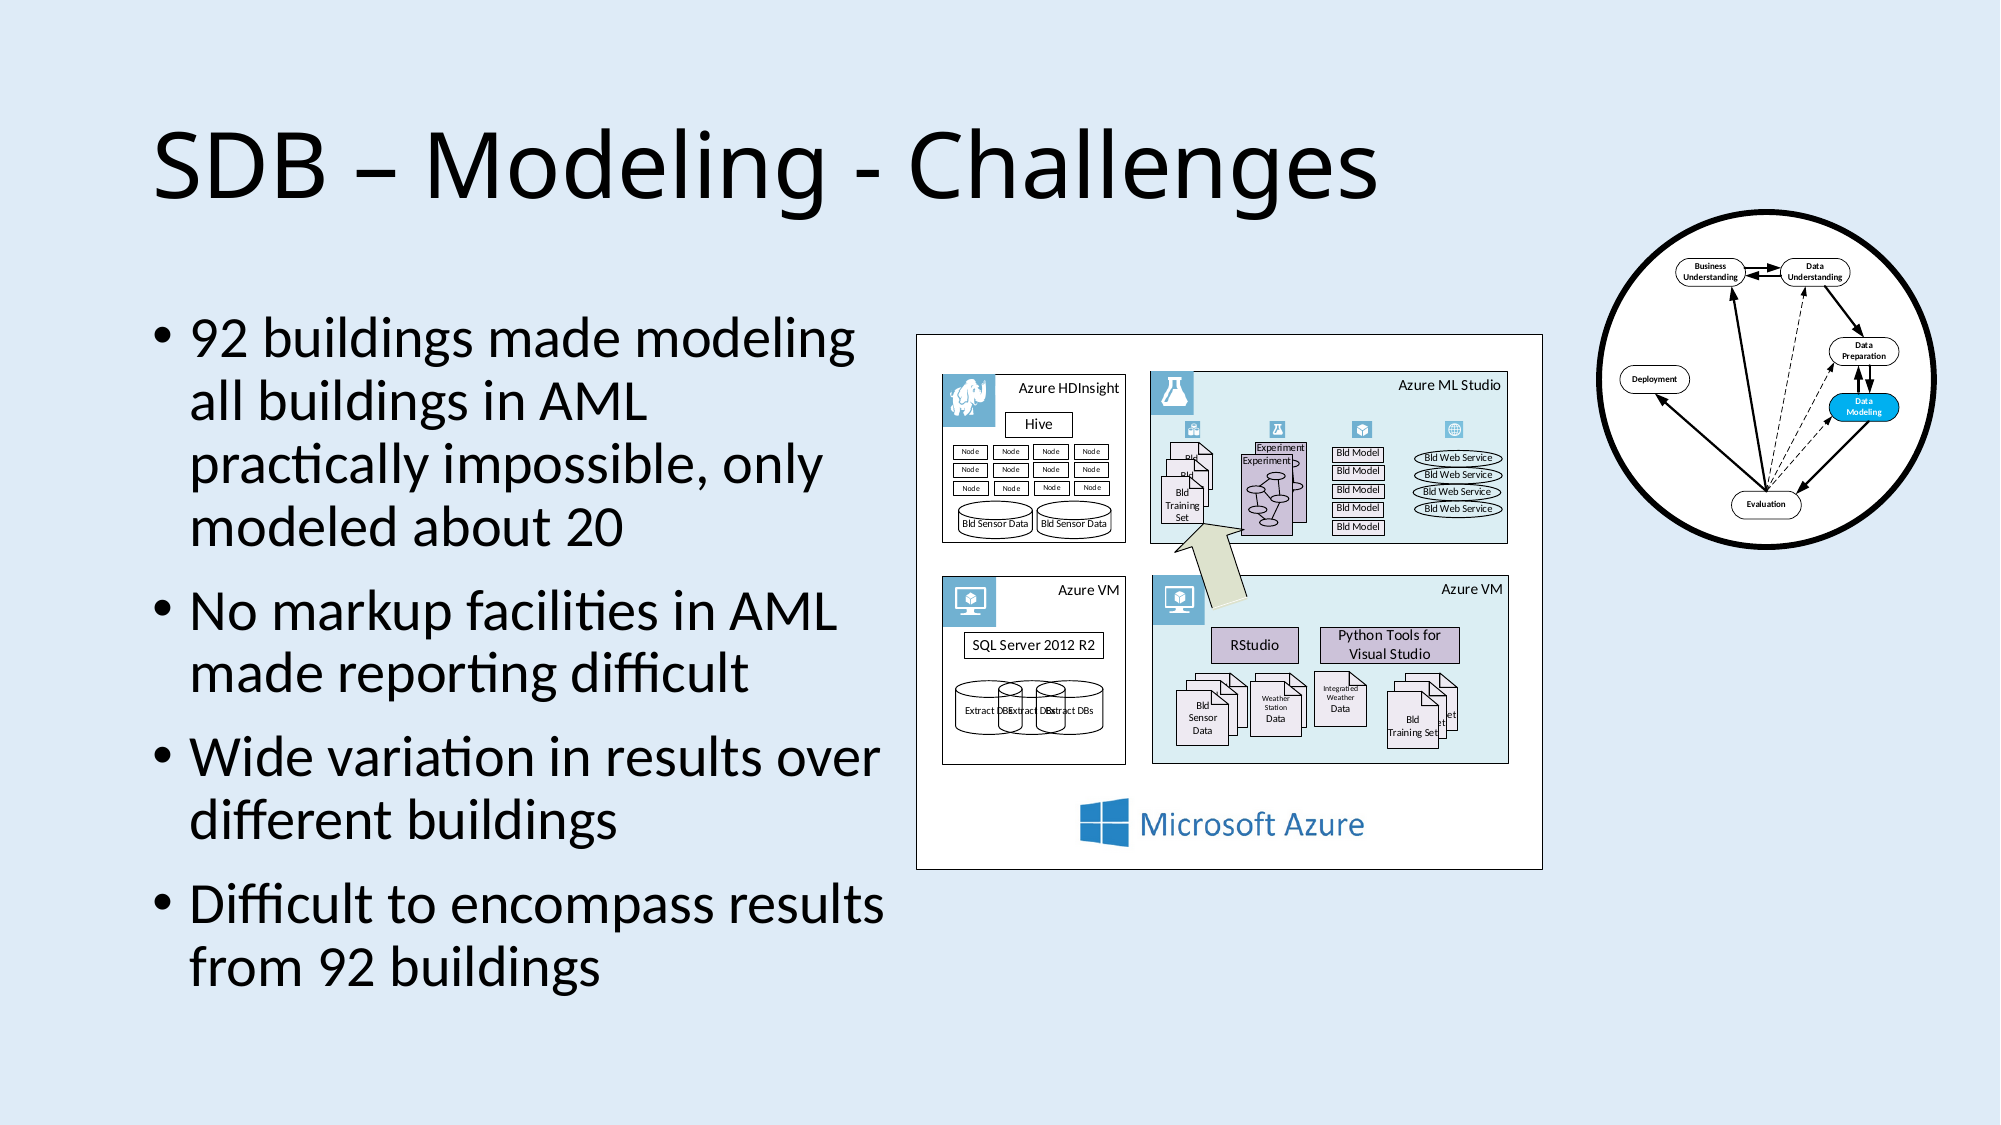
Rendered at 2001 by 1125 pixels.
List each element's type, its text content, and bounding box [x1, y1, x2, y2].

list 92 buildings made modeling all buildings in AML practically impossible, only modeled about 20 No markup facilities in AML made reporting difficult Wide variation in results over different buildings Difficult to encompass results from 92 buildings [137, 299, 915, 1014]
picture [914, 332, 1544, 871]
title SDB – Modeling - Challenges [137, 59, 1863, 278]
picture [1594, 207, 1937, 550]
